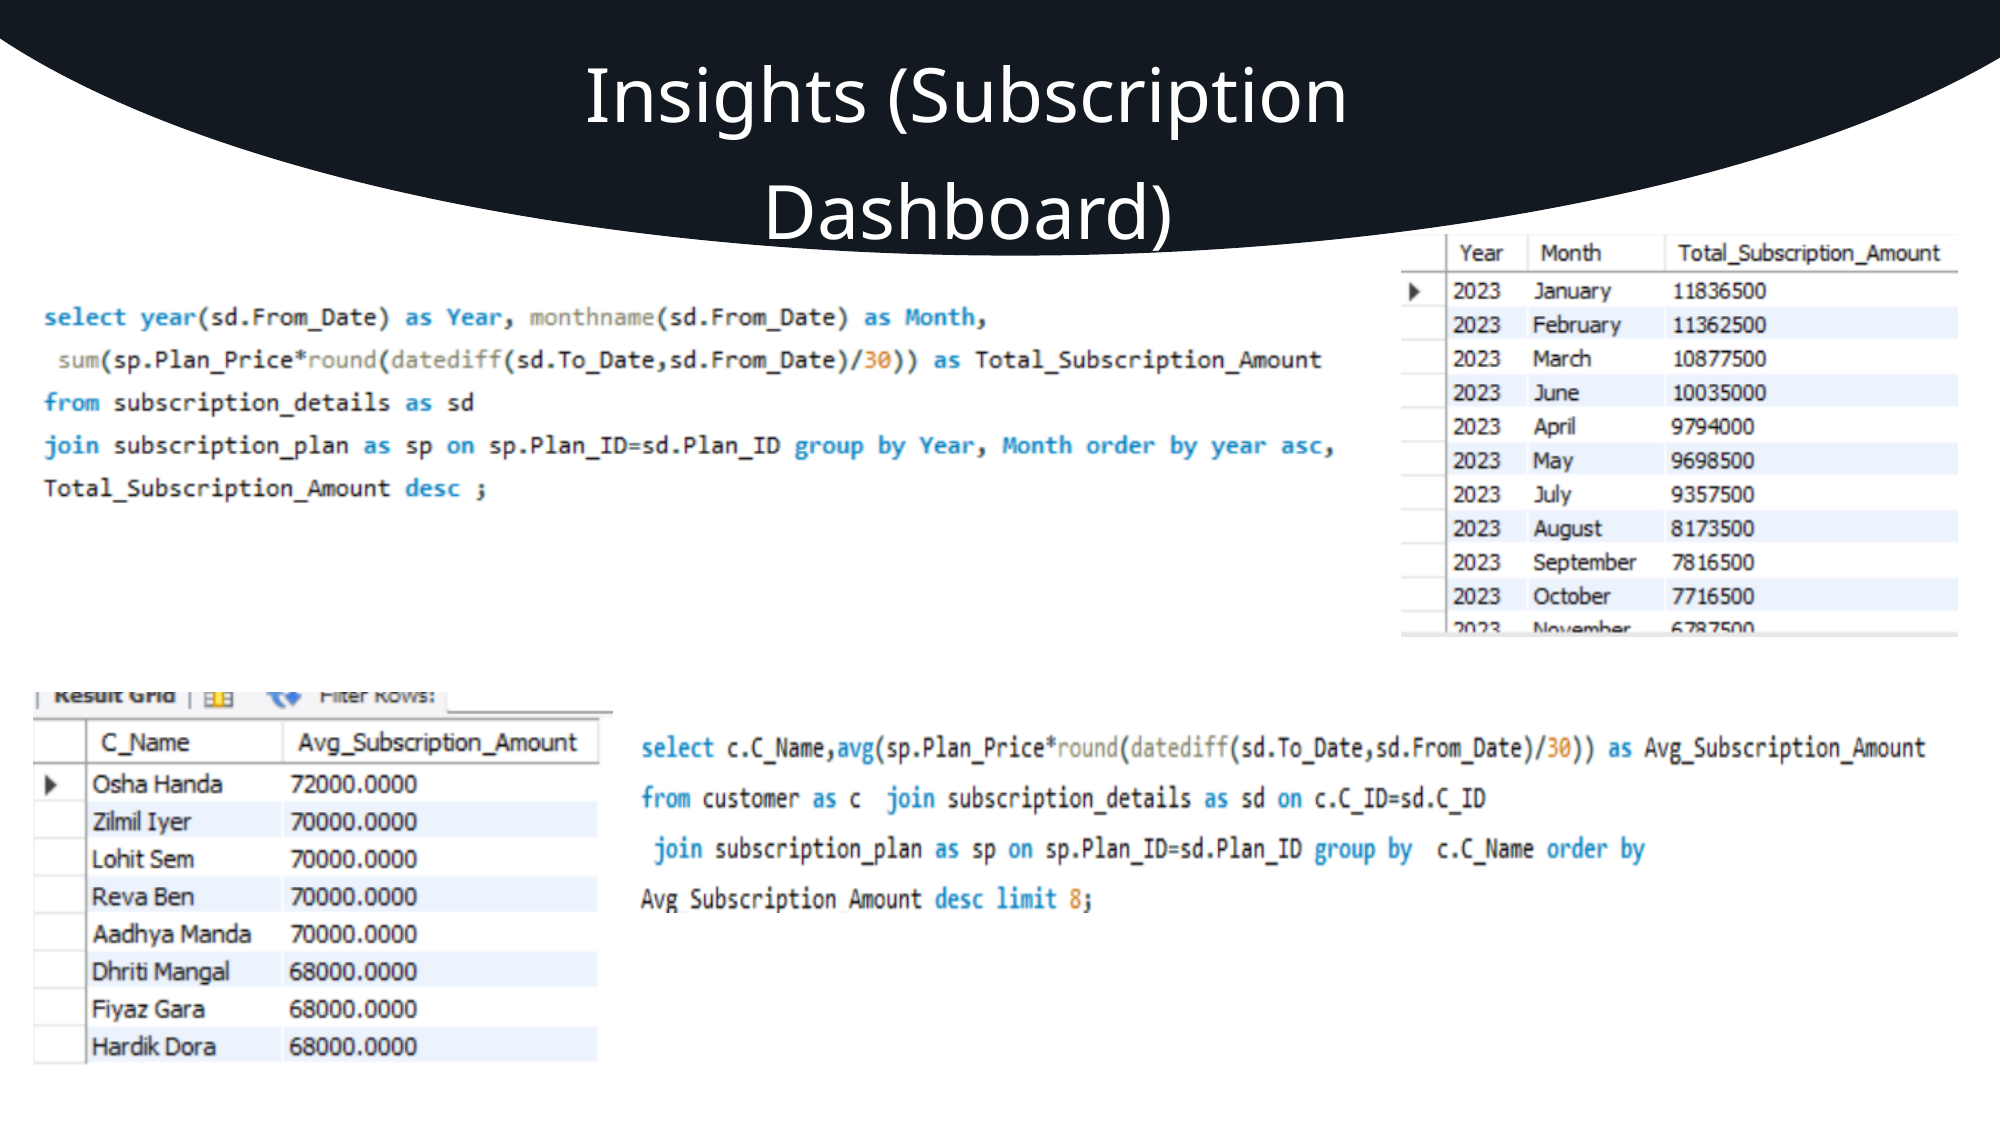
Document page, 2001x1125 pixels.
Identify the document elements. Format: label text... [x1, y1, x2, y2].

text_box [0, 0, 2000, 215]
picture [33, 692, 1977, 1099]
picture [33, 234, 1958, 637]
text_box Insights (Subscription Dashboard) [411, 13, 1525, 263]
